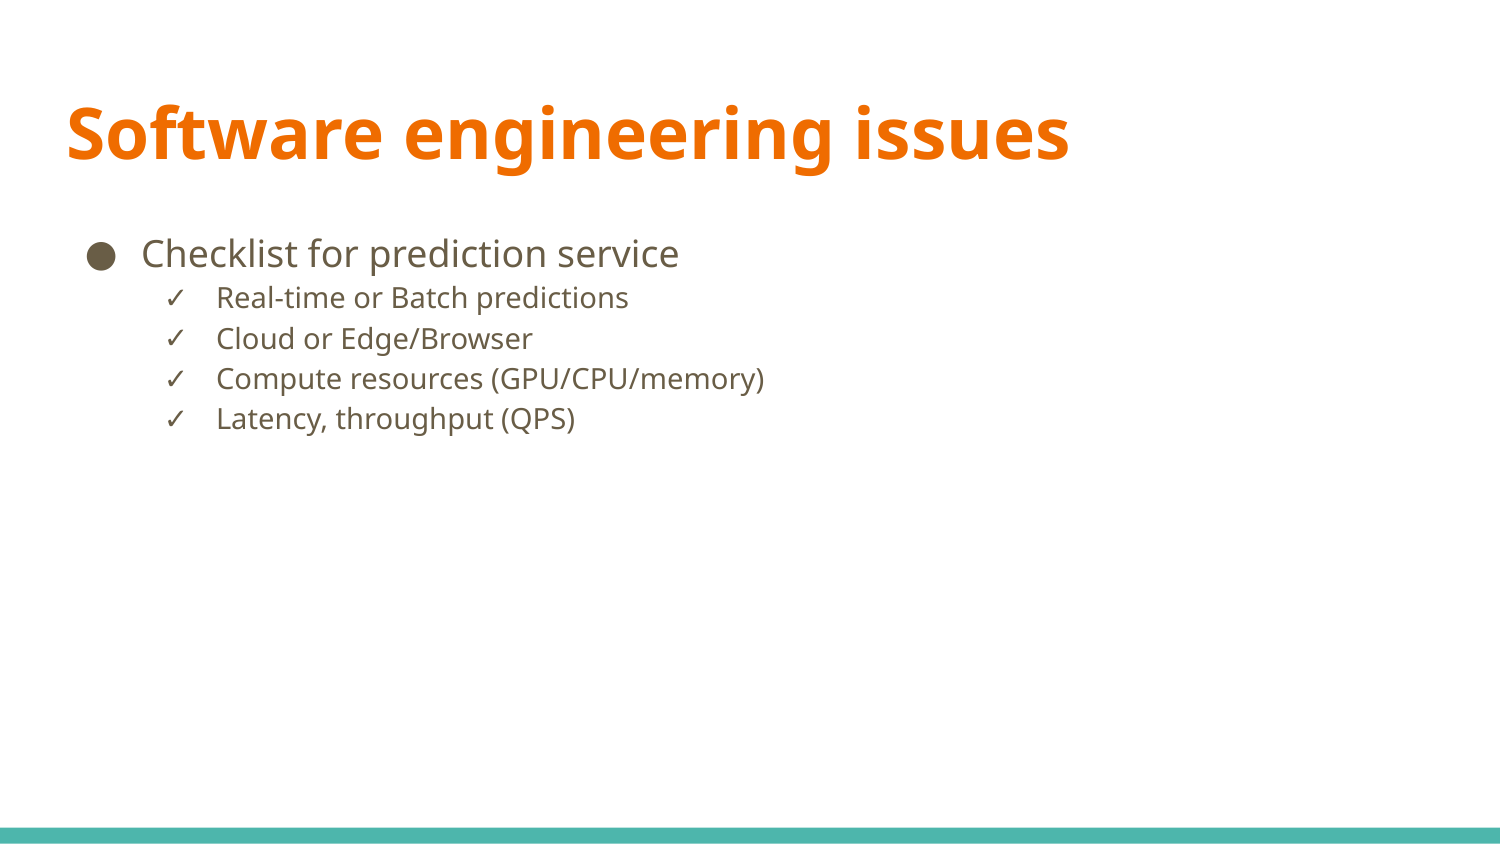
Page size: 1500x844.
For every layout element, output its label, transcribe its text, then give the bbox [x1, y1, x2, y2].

list Checklist for prediction service Real-time or Batch predictions Cloud or Edge/Browser Compute resources (GPU/CPU/memory) Latency, throughput (QPS) [51, 207, 1449, 750]
title Software engineering issues [51, 72, 1449, 189]
